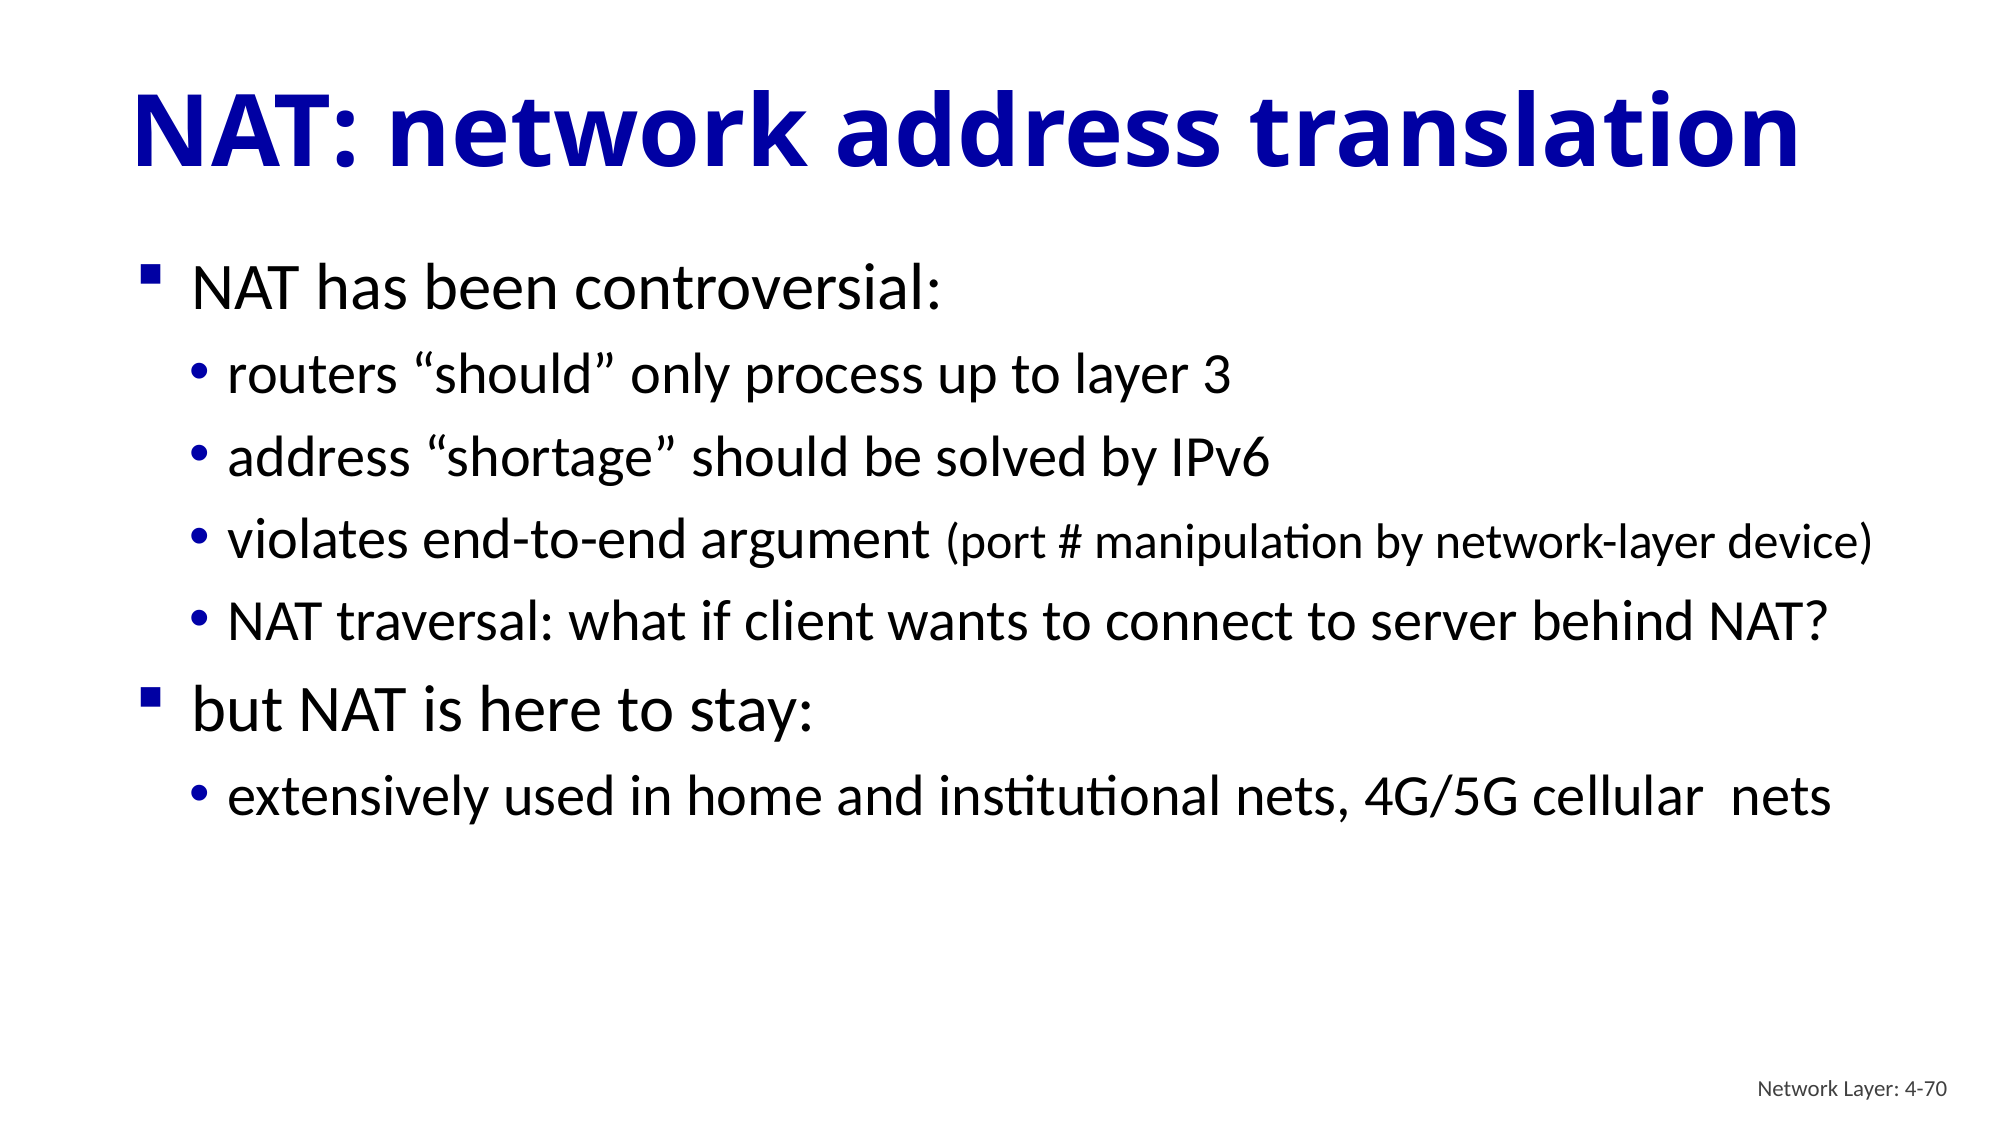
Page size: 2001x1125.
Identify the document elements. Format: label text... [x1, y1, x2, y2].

text_box Network Layer: 4-70 [1512, 1056, 1963, 1117]
text_box NAT has been controversial: routers “should” only process up to layer 3 address “shortage” should be solved by IPv6 violates end-to-end argument (port # manipulation by network-layer device) NAT traversal: what if client wants to connect to server behind NAT? but NAT is here to stay: extensively used in home and institutional nets, 4G/5G cellular nets [99, 235, 1920, 1087]
text_box NAT: network address translation [115, 46, 1841, 222]
